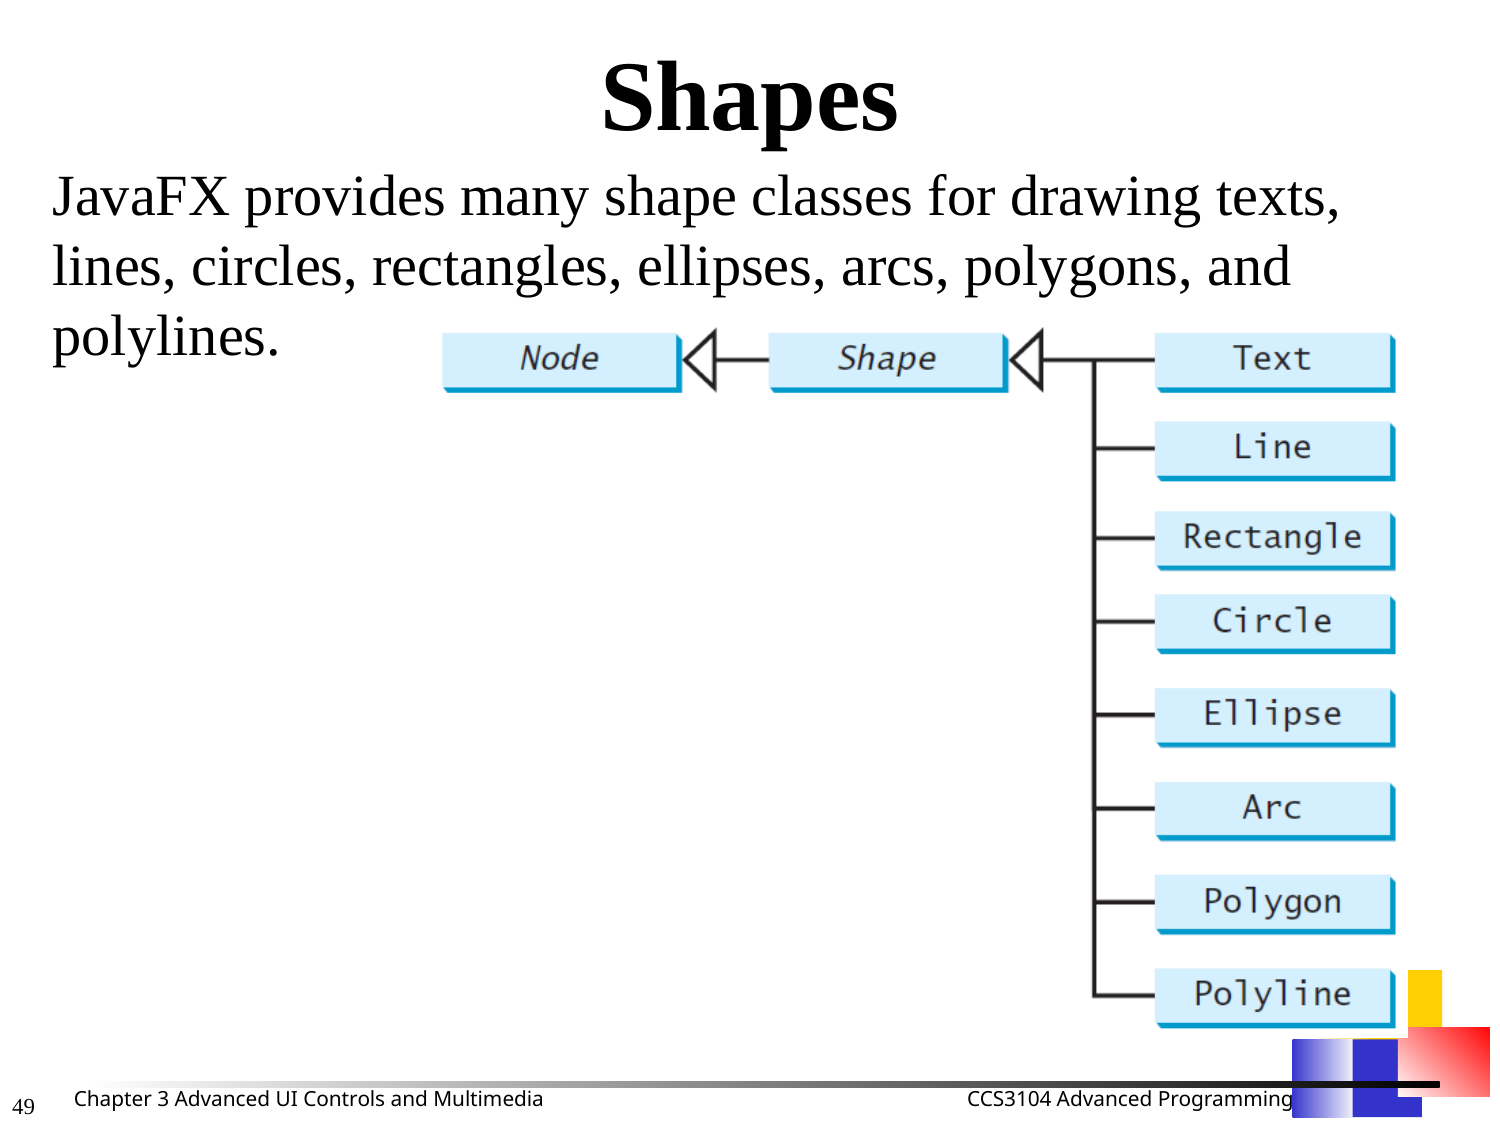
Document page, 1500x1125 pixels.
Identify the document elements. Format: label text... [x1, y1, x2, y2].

title Shapes [37, 24, 1463, 150]
text_box JavaFX provides many shape classes for drawing texts, lines, circles, rectangles, ellipses, arcs, polygons, and polylines. [37, 149, 1450, 375]
picture [437, 325, 1409, 1039]
